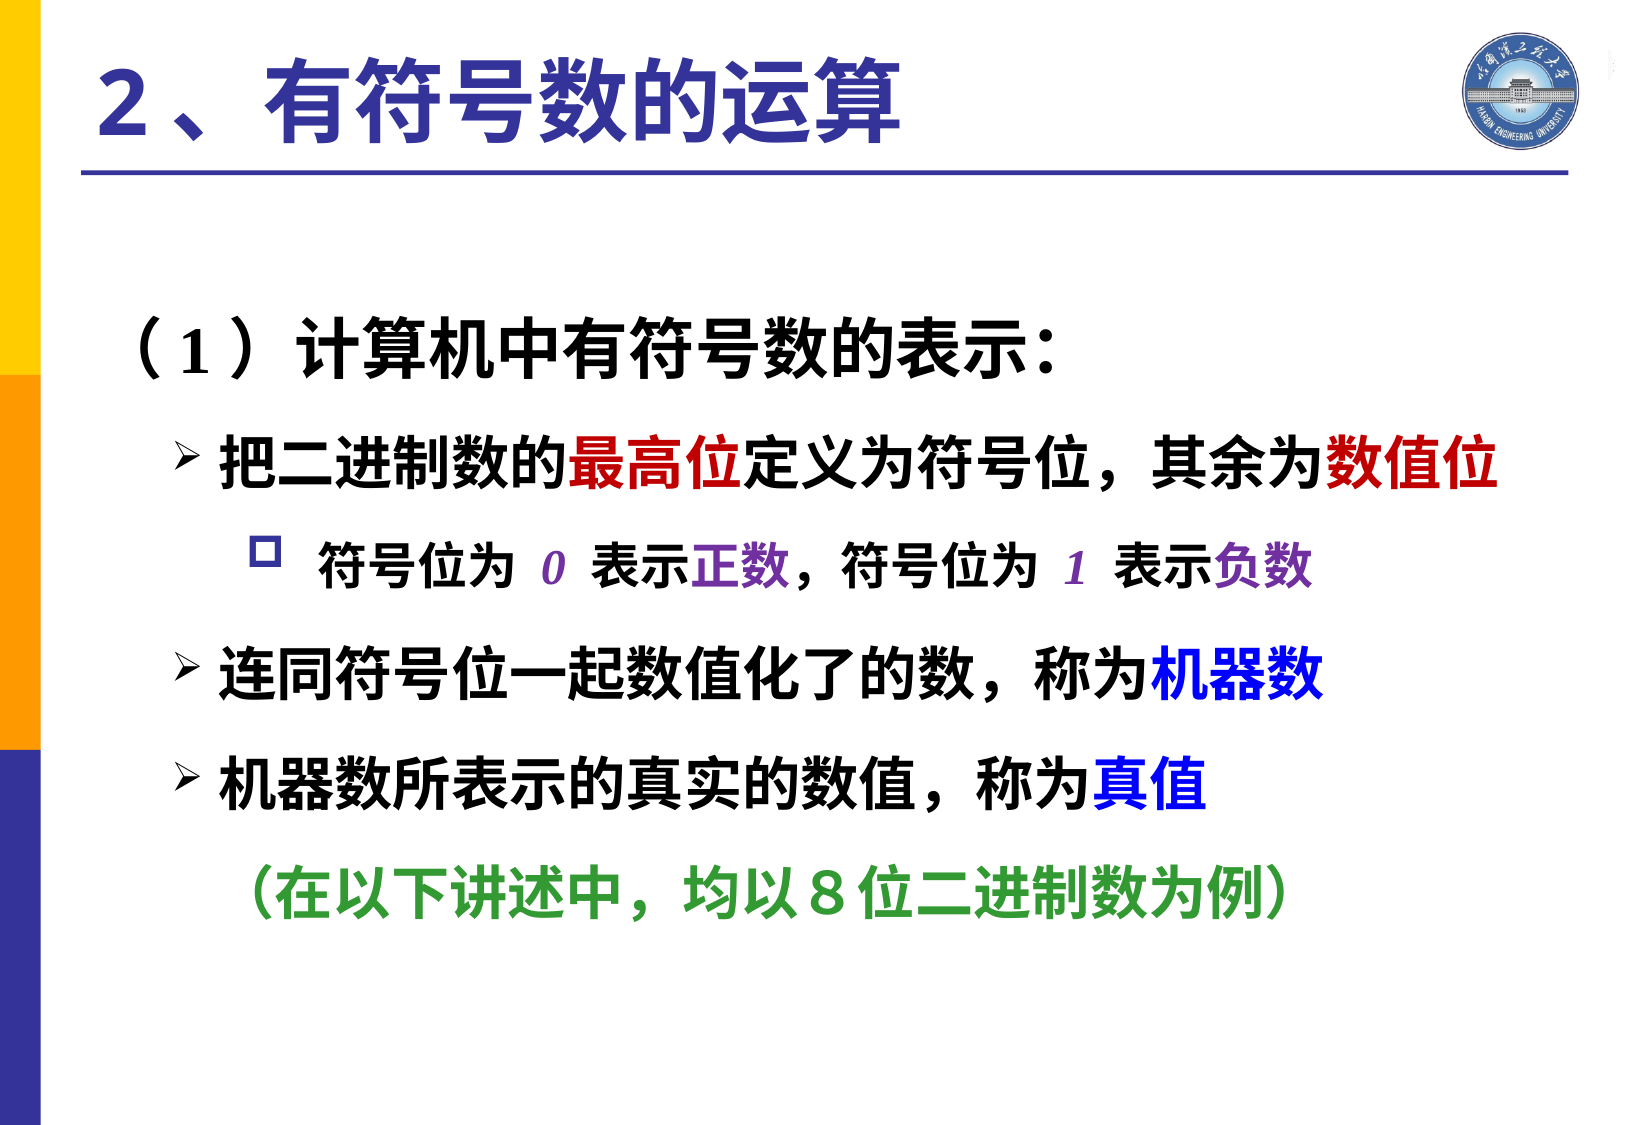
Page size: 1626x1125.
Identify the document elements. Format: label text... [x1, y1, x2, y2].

list （1）计算机中有符号数的表示： 把二进制数的最高位定义为符号位，其余为数值位 符号位为 0 表示正数，符号位为 1 表示负数 连同符号位一起数值化了的数，称为机器数 机器数所表示的真实的数值，称为真值 （在以下讲述中，均以８位二进制数为例） [81, 267, 1569, 857]
title 2、有符号数的运算 [81, 30, 1569, 161]
picture [1250, 9, 1616, 165]
